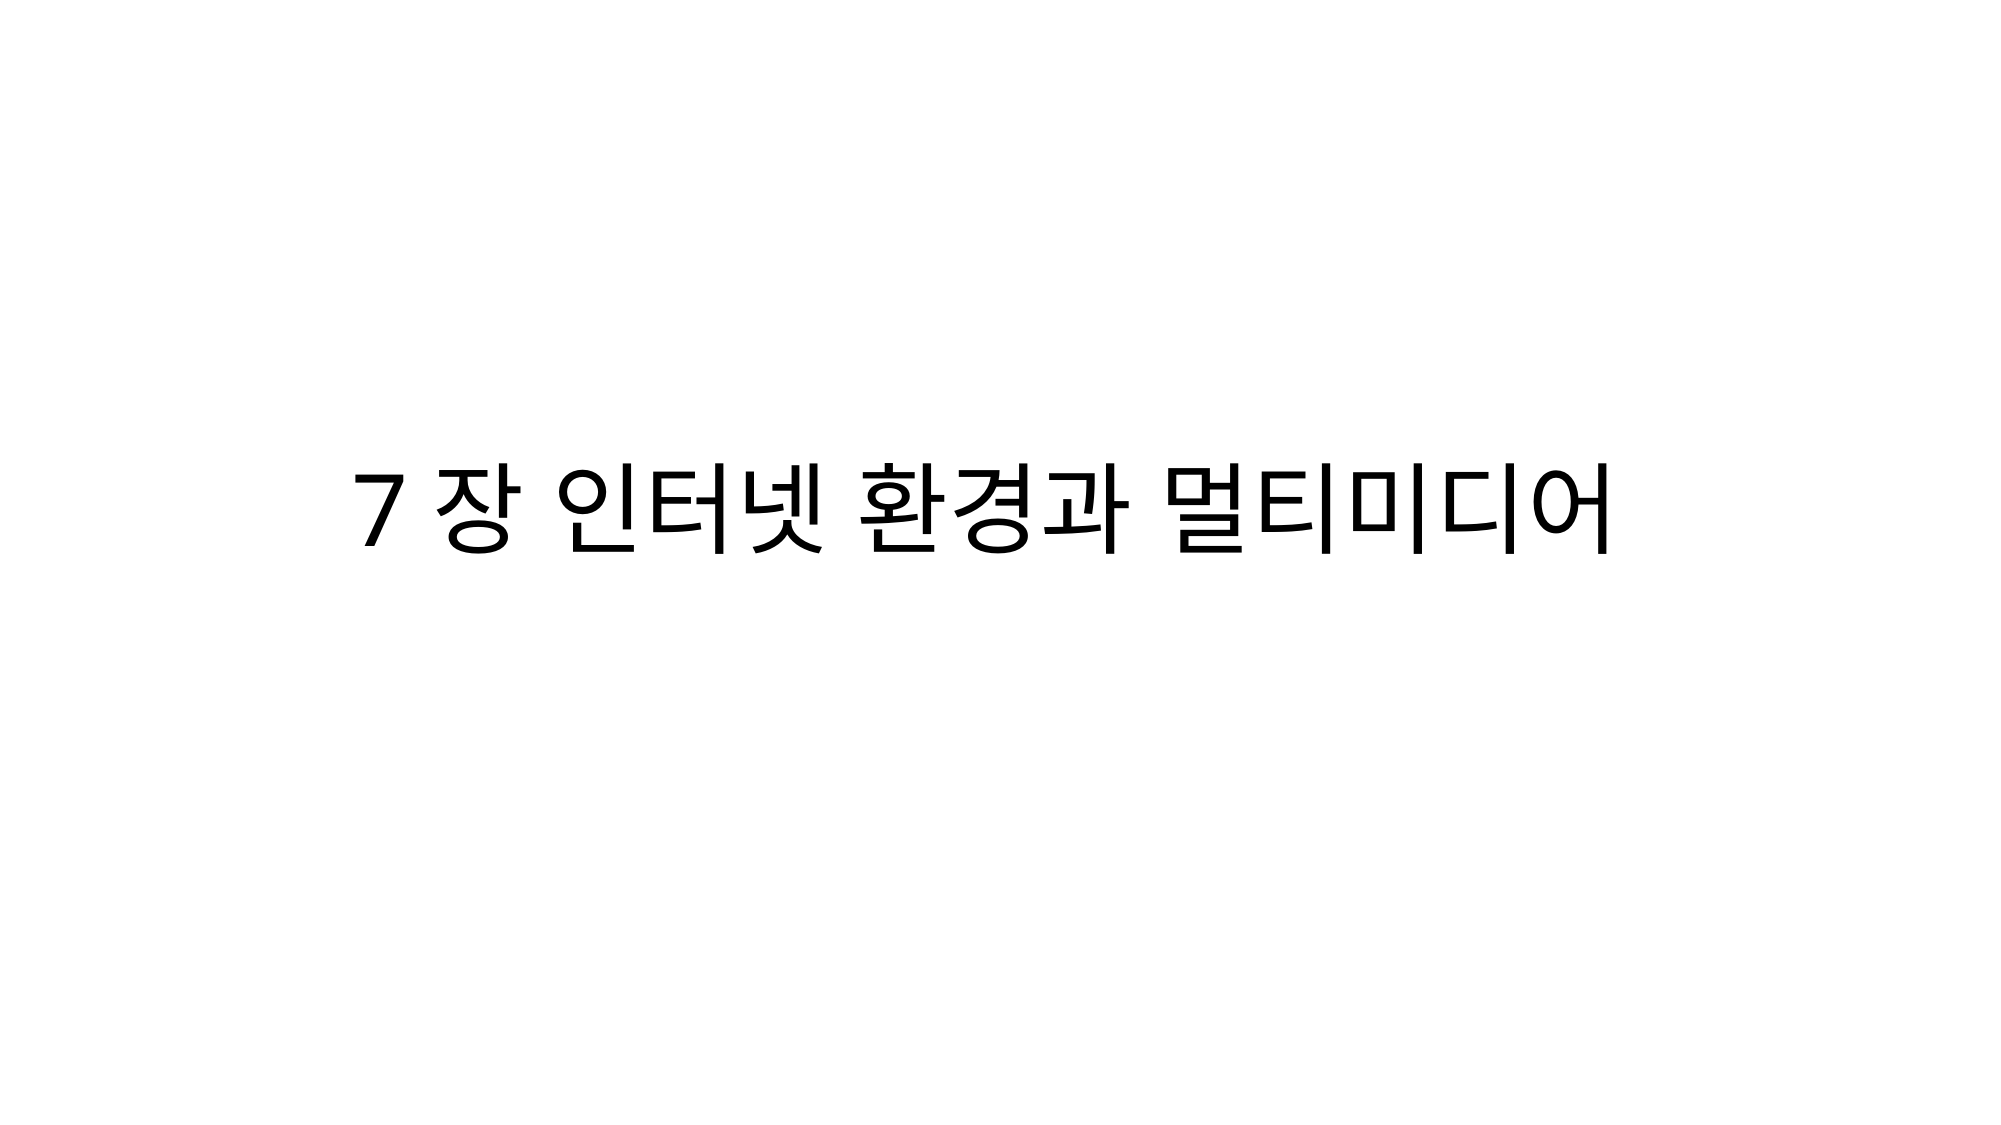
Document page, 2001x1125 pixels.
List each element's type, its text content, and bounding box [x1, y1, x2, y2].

title 7장 인터넷 환경과 멀티미디어 [249, 184, 1750, 576]
